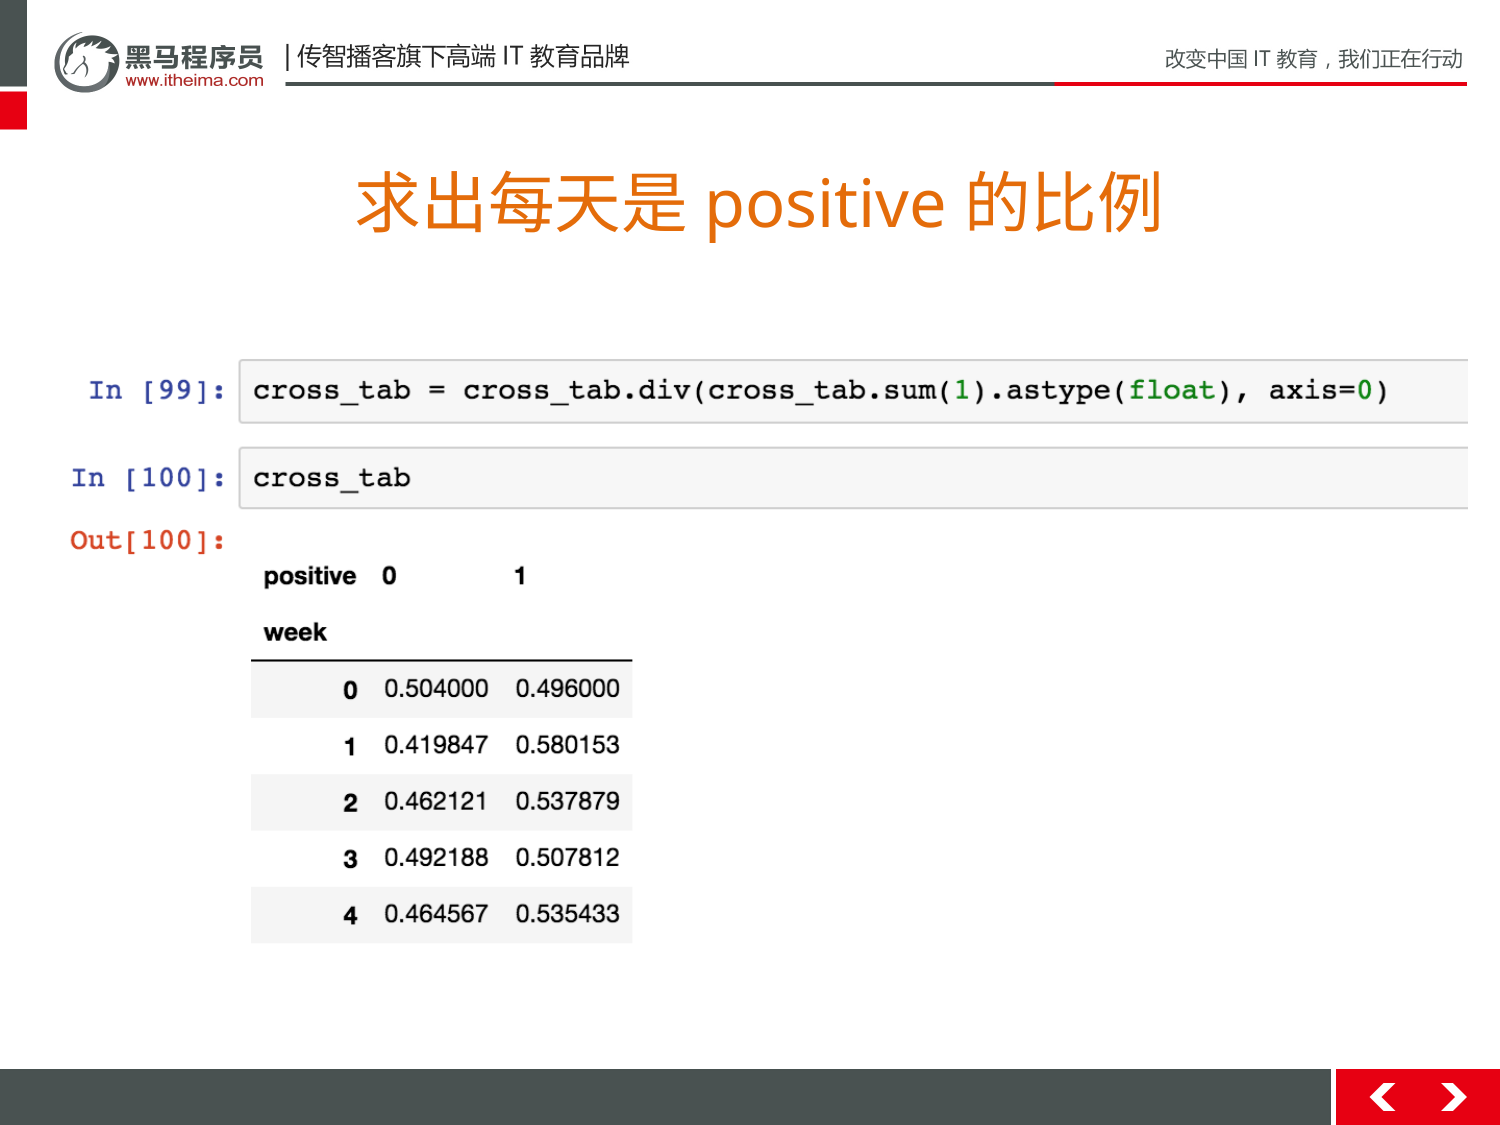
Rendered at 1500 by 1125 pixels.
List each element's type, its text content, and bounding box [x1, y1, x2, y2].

title 求出每天是positive的比例 [84, 133, 1435, 249]
picture [0, 0, 1500, 1125]
